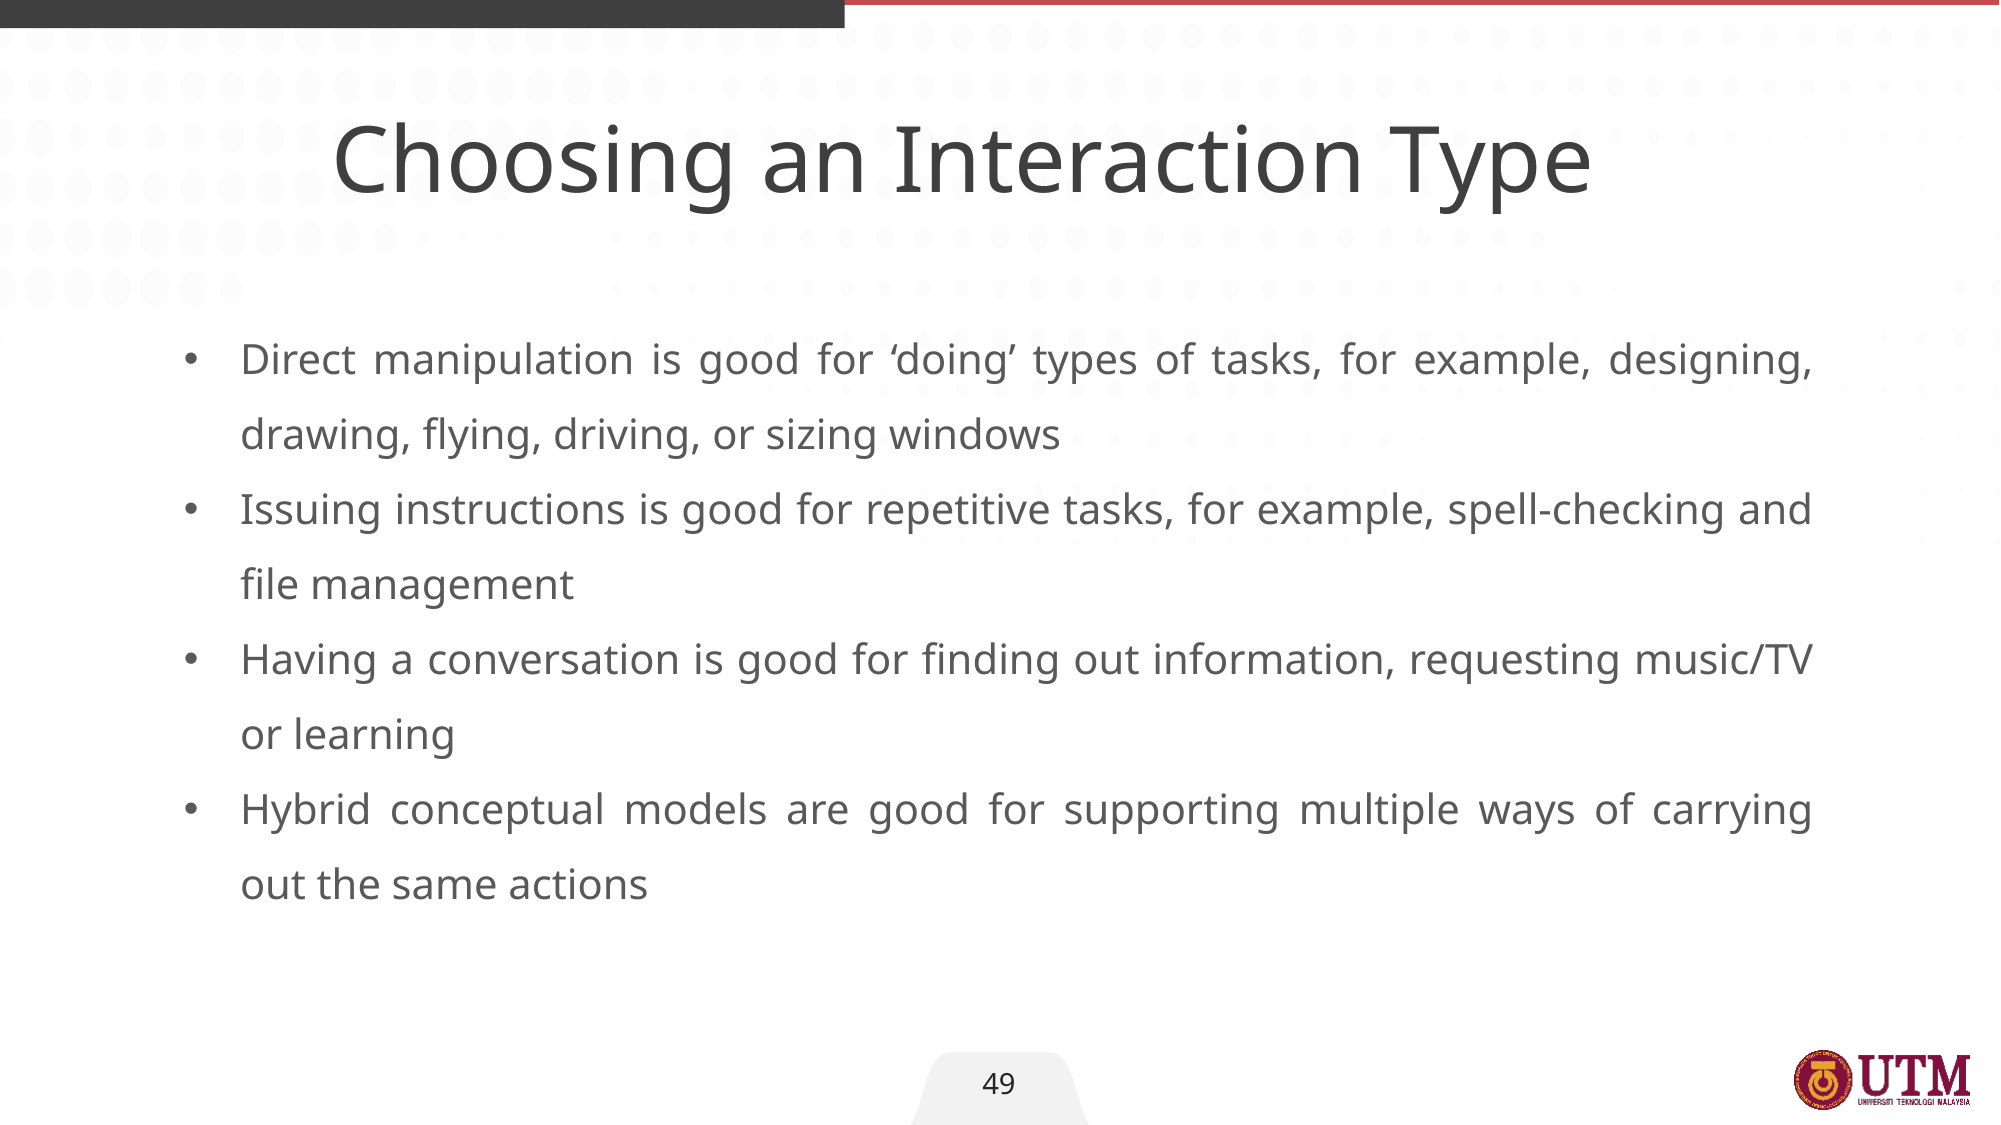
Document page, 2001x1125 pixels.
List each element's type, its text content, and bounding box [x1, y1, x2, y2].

text_box Choosing an Interaction Type [133, 93, 1793, 218]
slide_number 49 [774, 1055, 1225, 1116]
text_box Direct manipulation is good for ‘doing’ types of tasks, for example, designing, drawing, flying, driving, or sizing windows Issuing instructions is good for repetitive tasks, for example, spell-checking and file management Having a conversation is good for finding out information, requesting music/TV or learning Hybrid conceptual models are good for supporting multiple ways of carrying out the same actions [168, 300, 1830, 916]
picture [1794, 1050, 1970, 1110]
picture [0, 0, 2001, 645]
